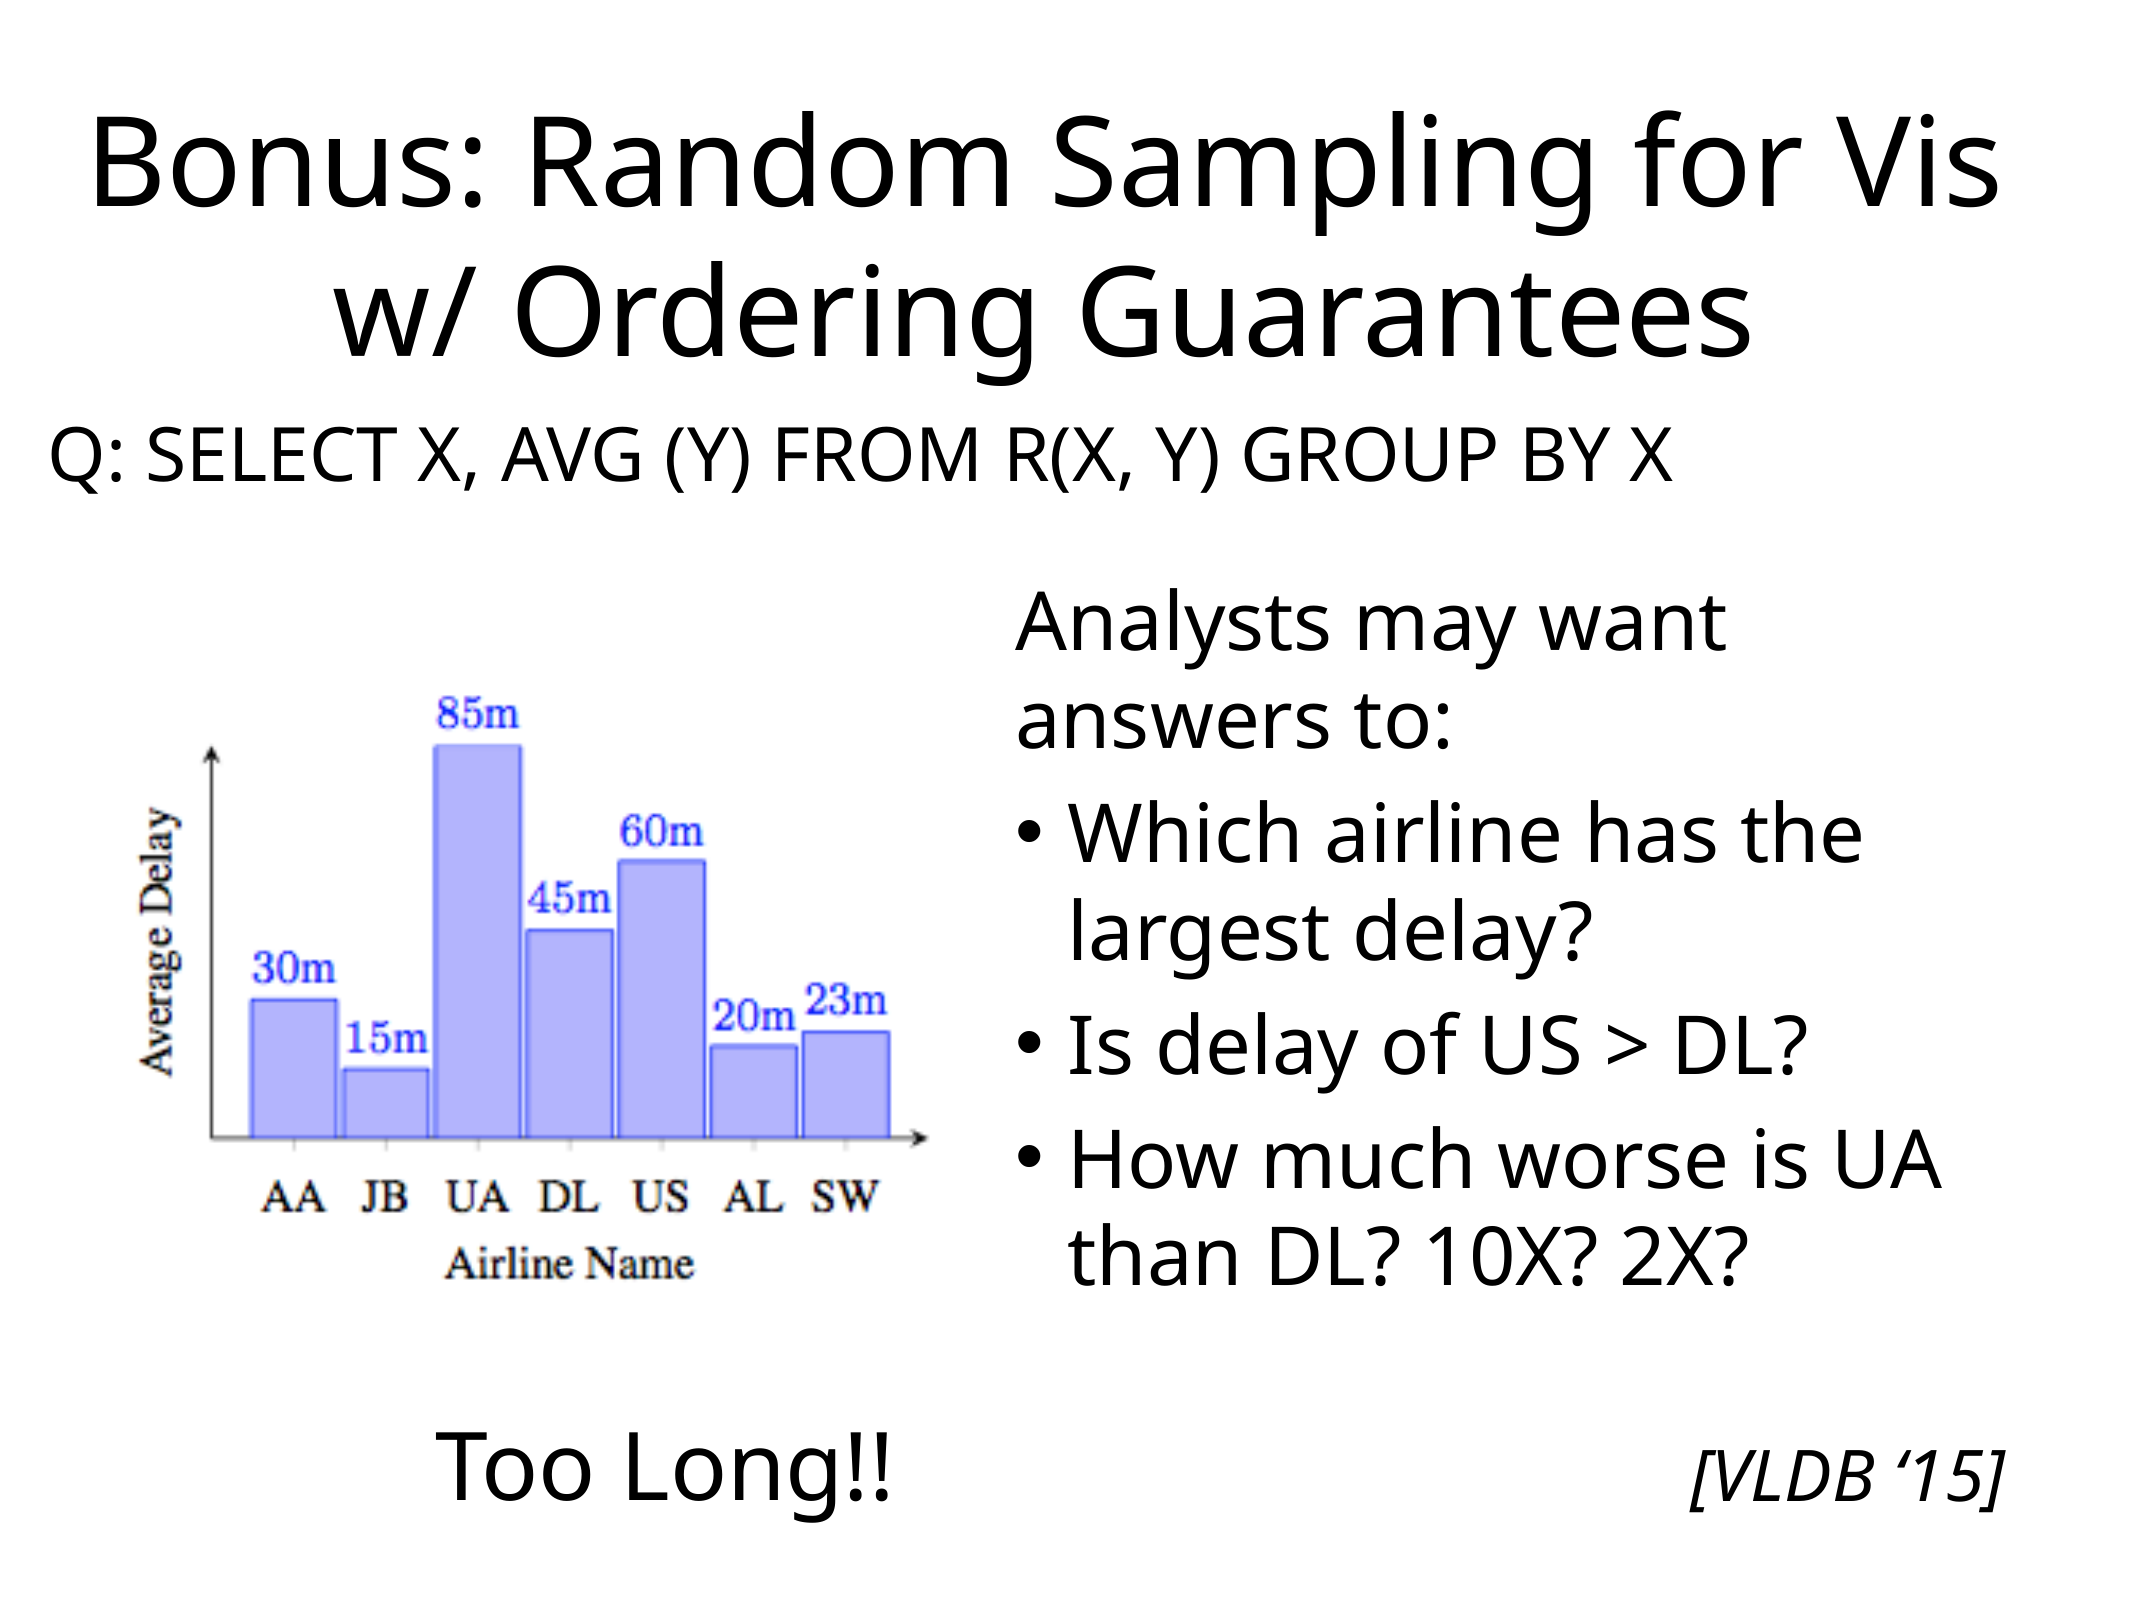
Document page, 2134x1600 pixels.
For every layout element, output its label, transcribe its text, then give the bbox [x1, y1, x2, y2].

list Q: SELECT X, AVG (Y) FROM R(X, Y) GROUP BY X [38, 372, 2028, 531]
text_box Analysts may want answers to: Which airline has the largest delay? Is delay of US > DL? How much worse is UA than DL? 10X? 2X? [VLDB ‘15] [993, 558, 2027, 1536]
text_box Too Long!! [304, 1398, 1026, 1528]
title Bonus: Random Sampling for Vis w/ Ordering Guarantees [0, 53, 2091, 409]
picture [106, 640, 984, 1302]
